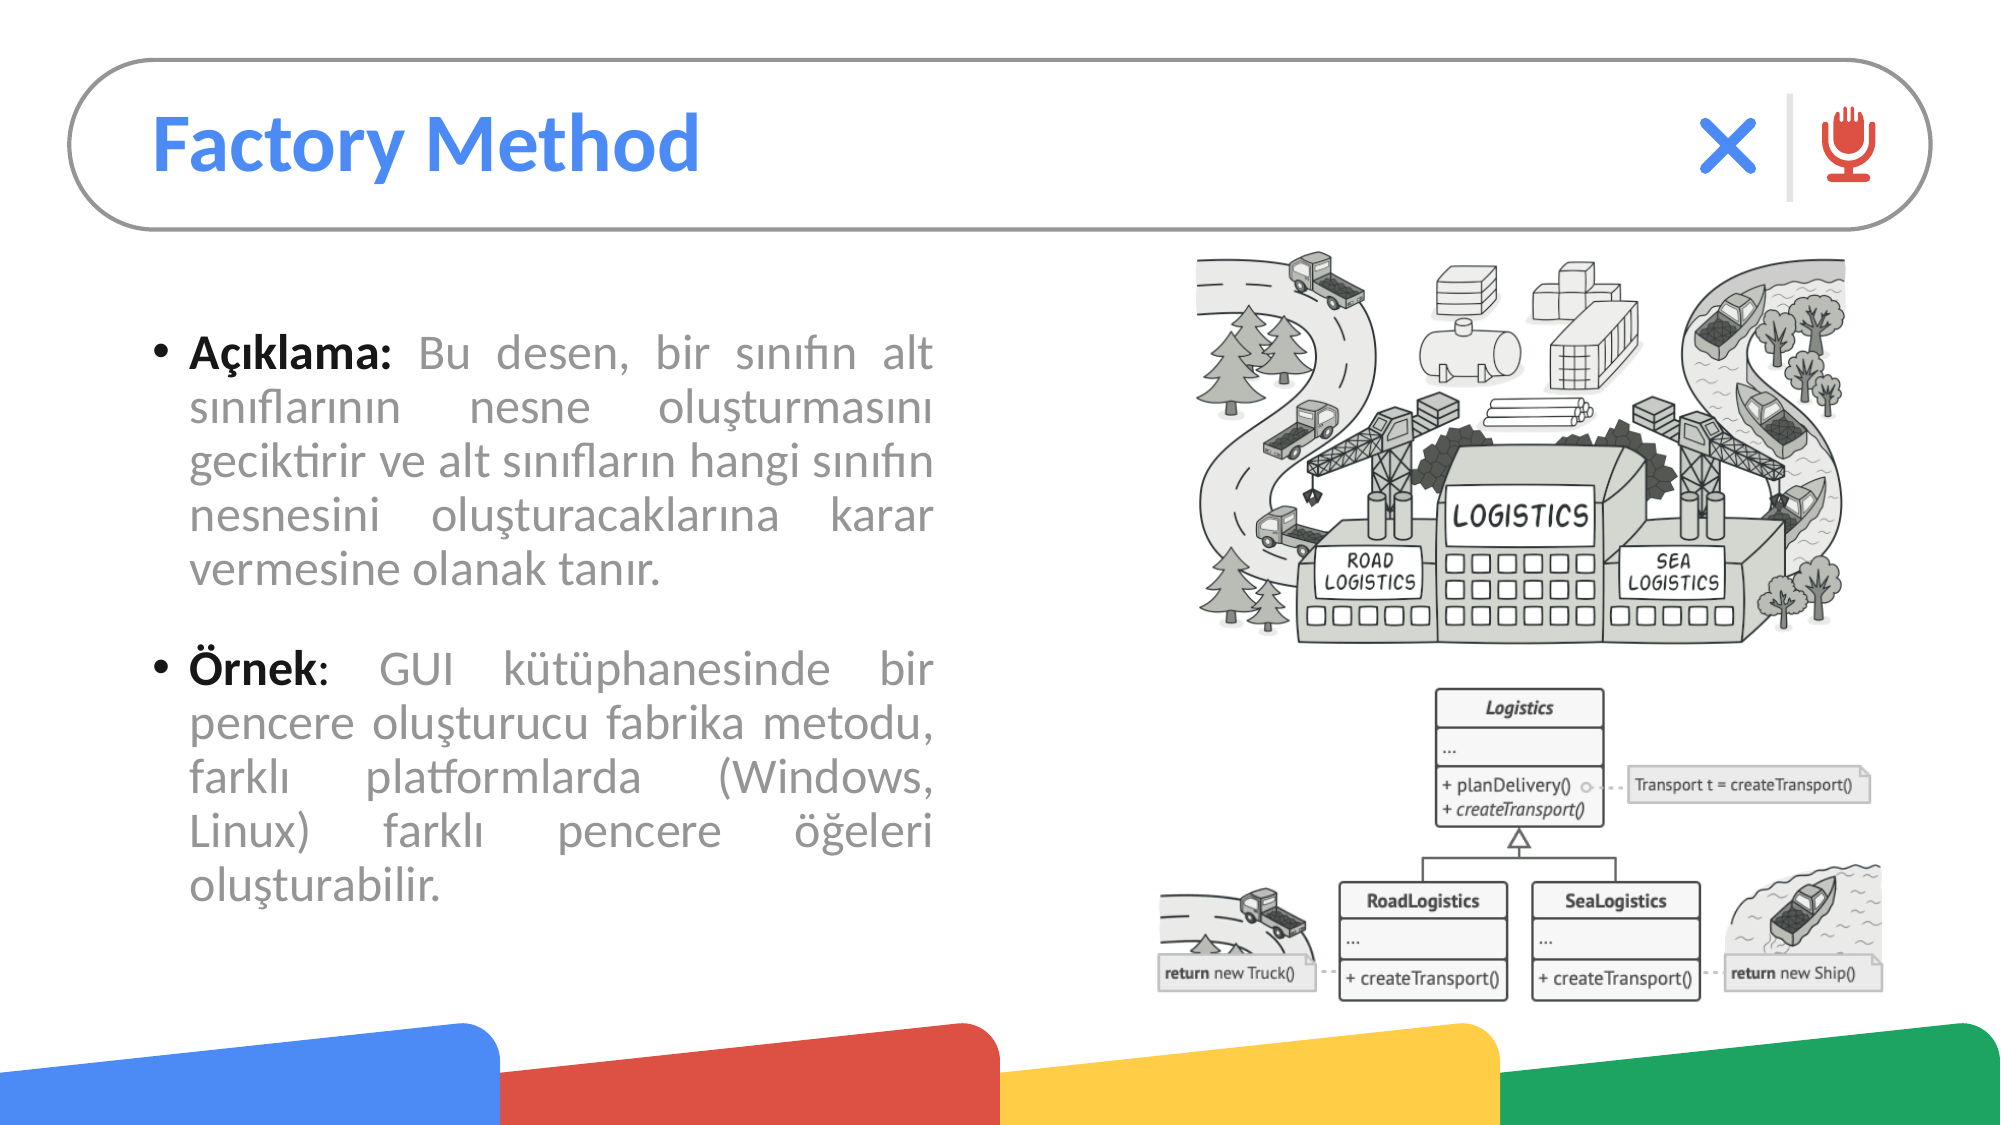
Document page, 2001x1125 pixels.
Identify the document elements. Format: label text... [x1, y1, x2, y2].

title Factory Method [137, 154, 1650, 230]
picture [1147, 677, 1894, 1003]
title Factory Method [137, 59, 1650, 153]
picture [1195, 246, 1846, 653]
list Açıklama: Bu desen, bir sınıfın alt sınıflarının nesne oluşturmasını geciktirir ve alt sınıfların hangi sınıfın nesnesini oluşturacaklarına karar vermesine olanak tanır. Örnek: GUI kütüphanesinde bir pencere oluşturucu fabrika metodu, farklı platformlarda (Windows, Linux) farklı pencere öğeleri oluşturabilir. [137, 318, 950, 987]
